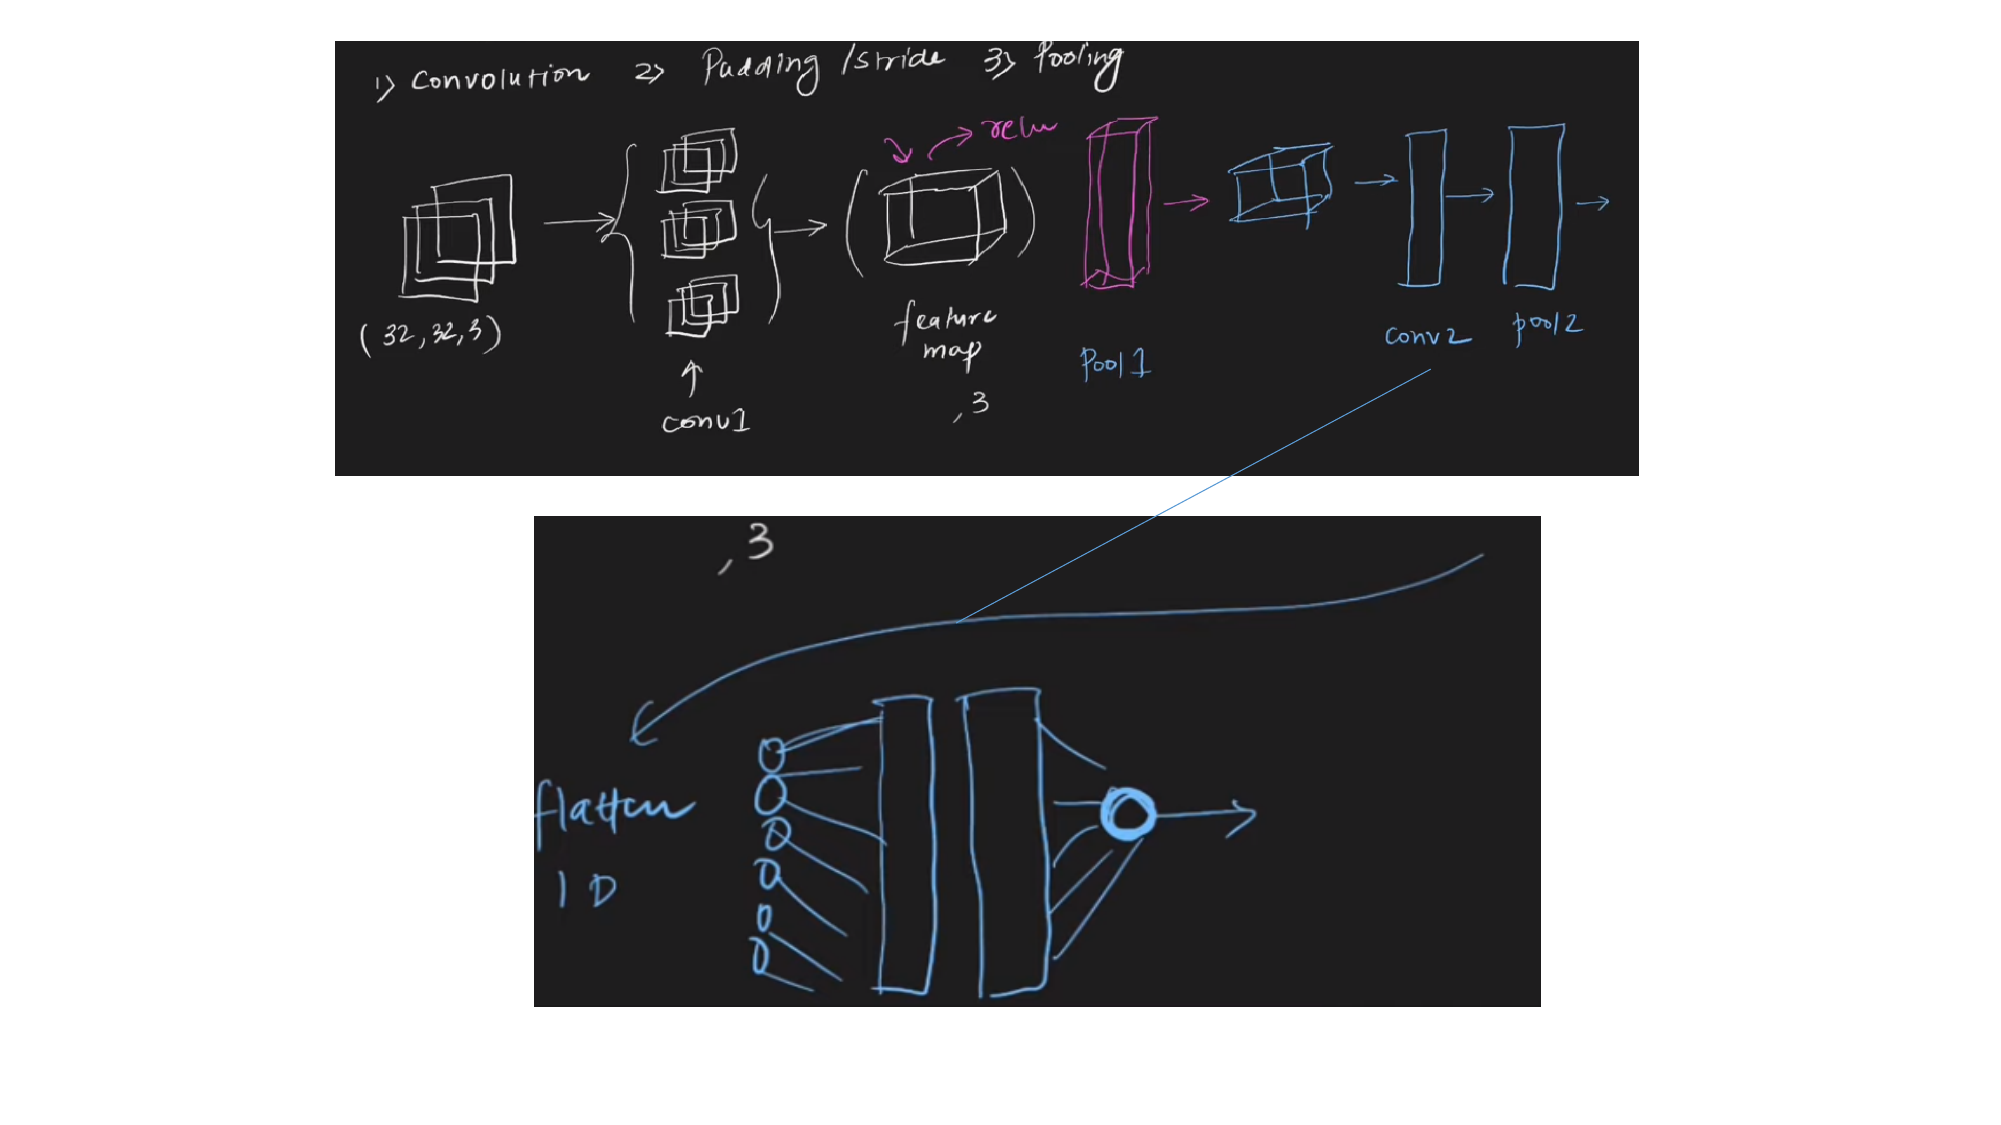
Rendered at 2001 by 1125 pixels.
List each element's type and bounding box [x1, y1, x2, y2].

text_box [956, 369, 1431, 623]
picture [534, 516, 1541, 1007]
picture [335, 41, 1639, 476]
